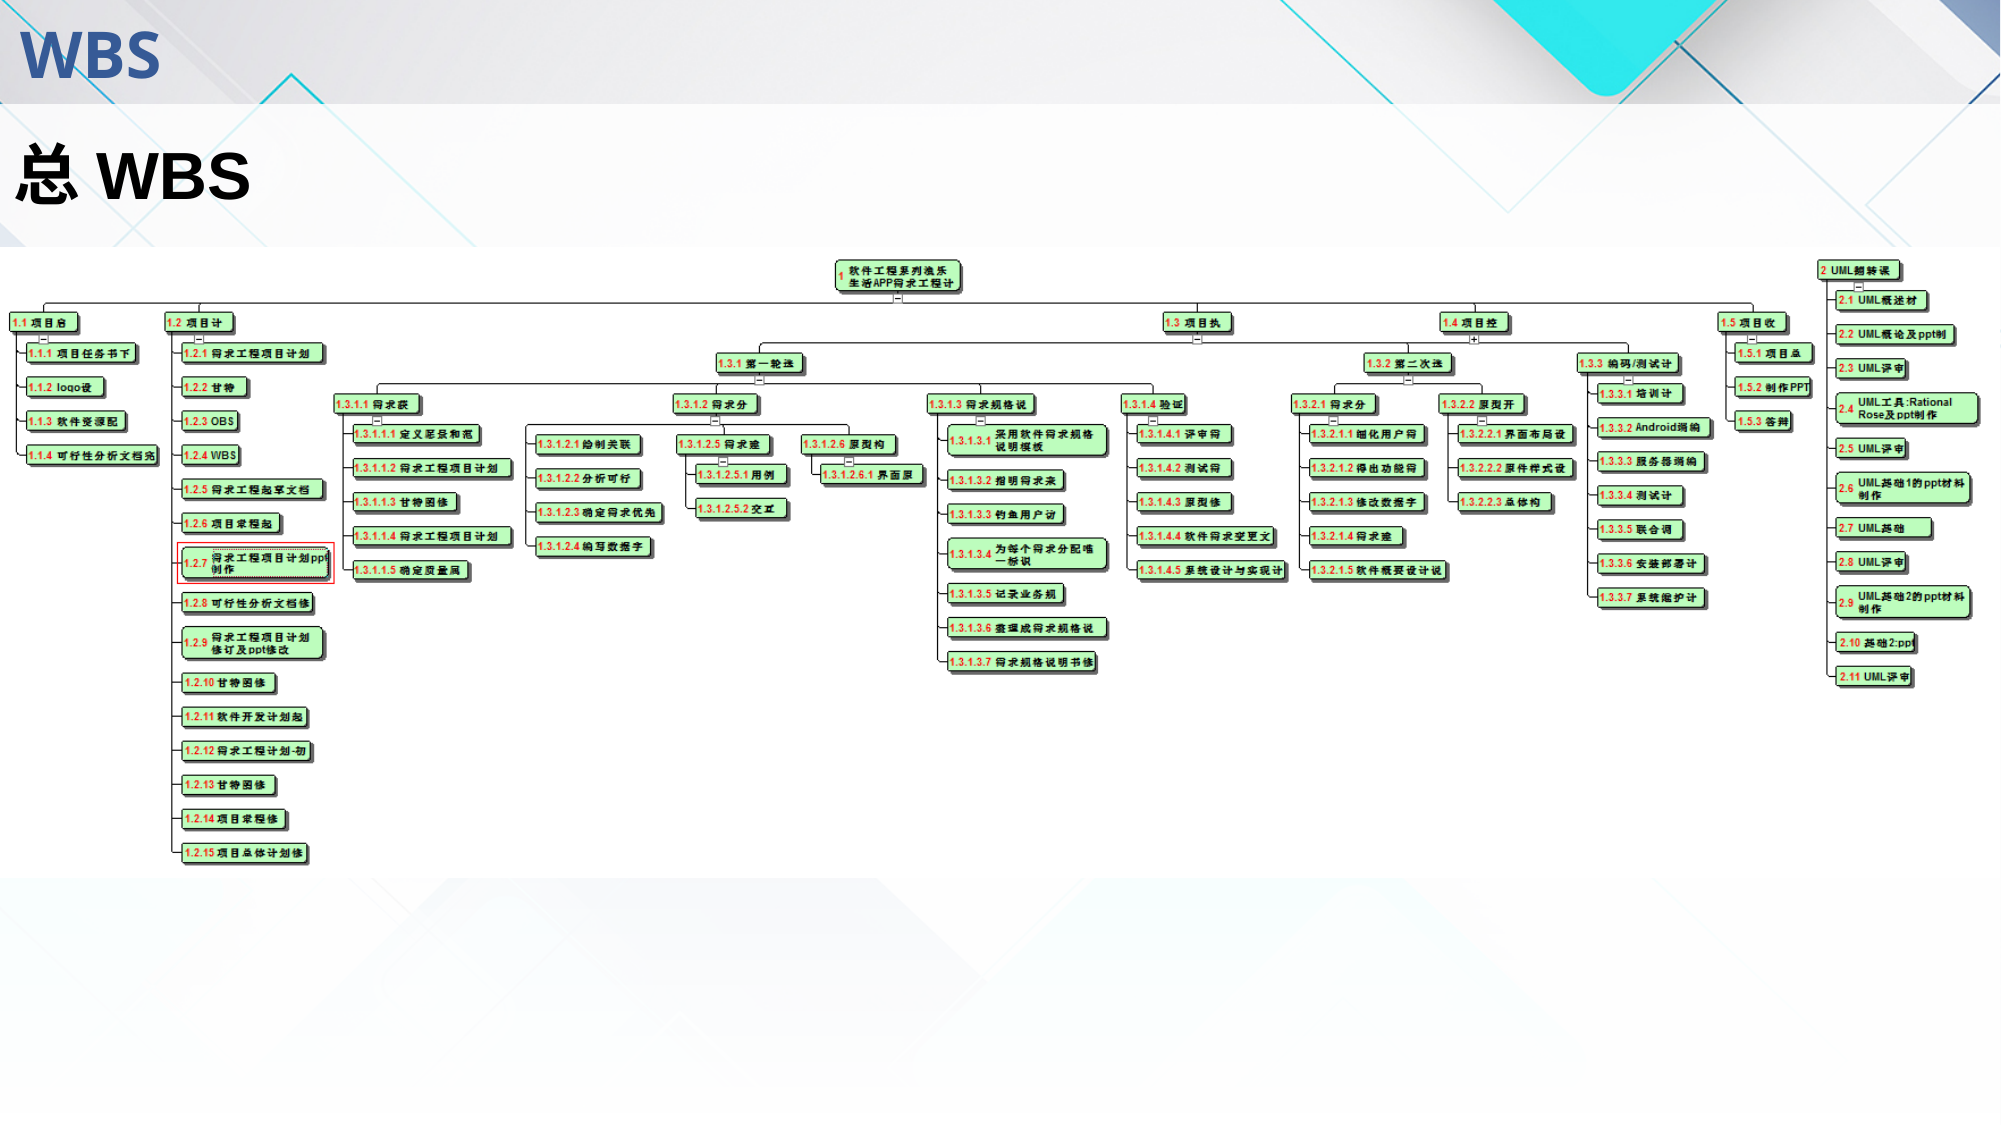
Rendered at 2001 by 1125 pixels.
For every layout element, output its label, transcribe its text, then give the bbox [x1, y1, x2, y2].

picture [0, 0, 2001, 1125]
text_box 总WBS [0, 125, 267, 221]
title WBS [5, 15, 1730, 101]
